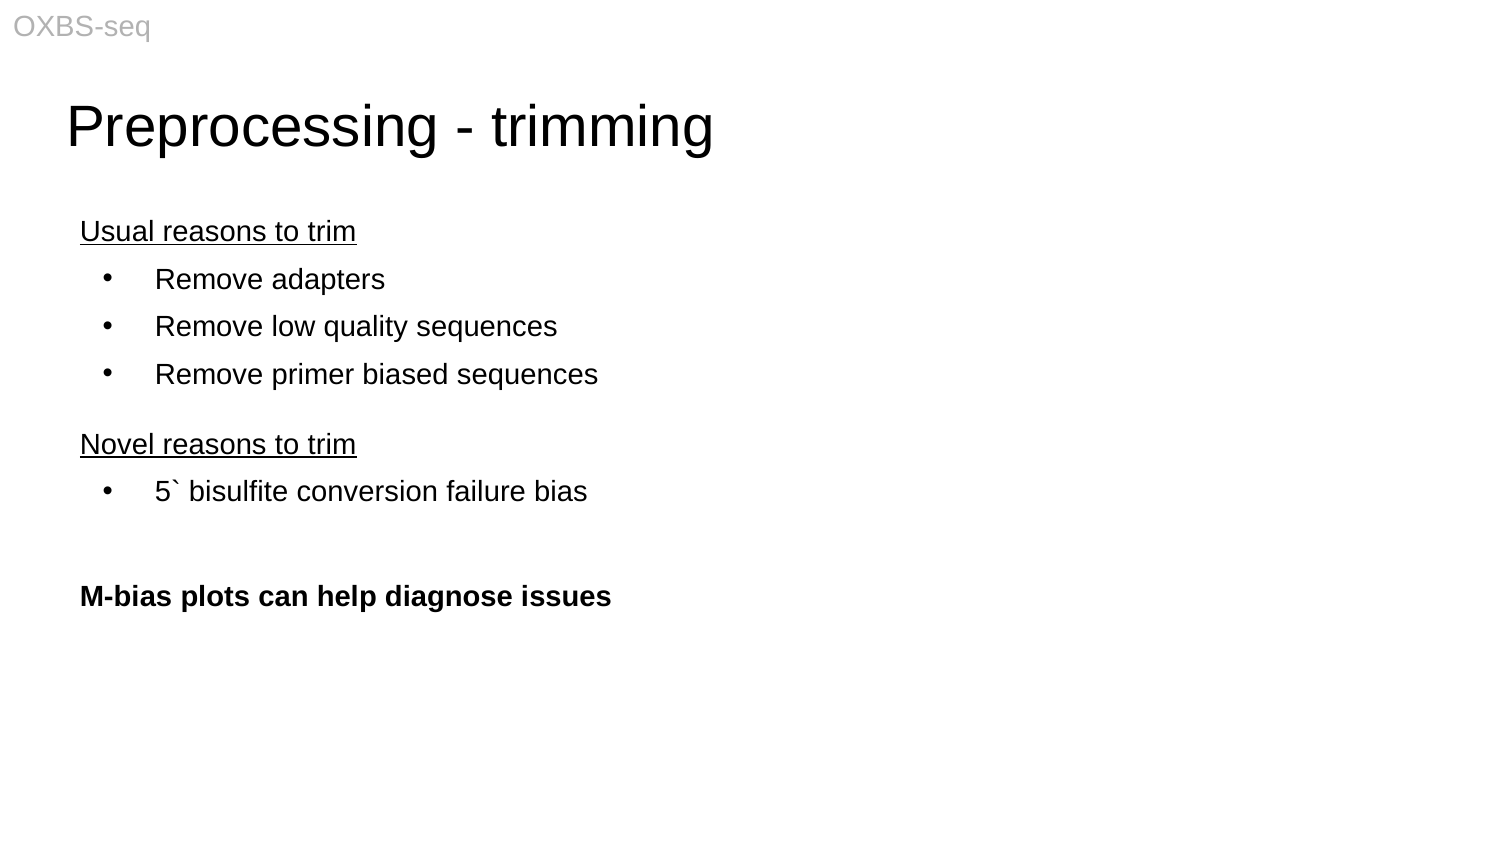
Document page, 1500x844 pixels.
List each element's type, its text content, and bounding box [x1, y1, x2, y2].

title Preprocessing - trimming [51, 72, 1449, 167]
text_box OXBS-seq [0, 0, 167, 50]
text_box Usual reasons to trim Remove adapters Remove low quality sequences Remove primer biased sequences Novel reasons to trim 5` bisulfite conversion failure bias M-bias plots can help diagnose issues [64, 197, 695, 823]
